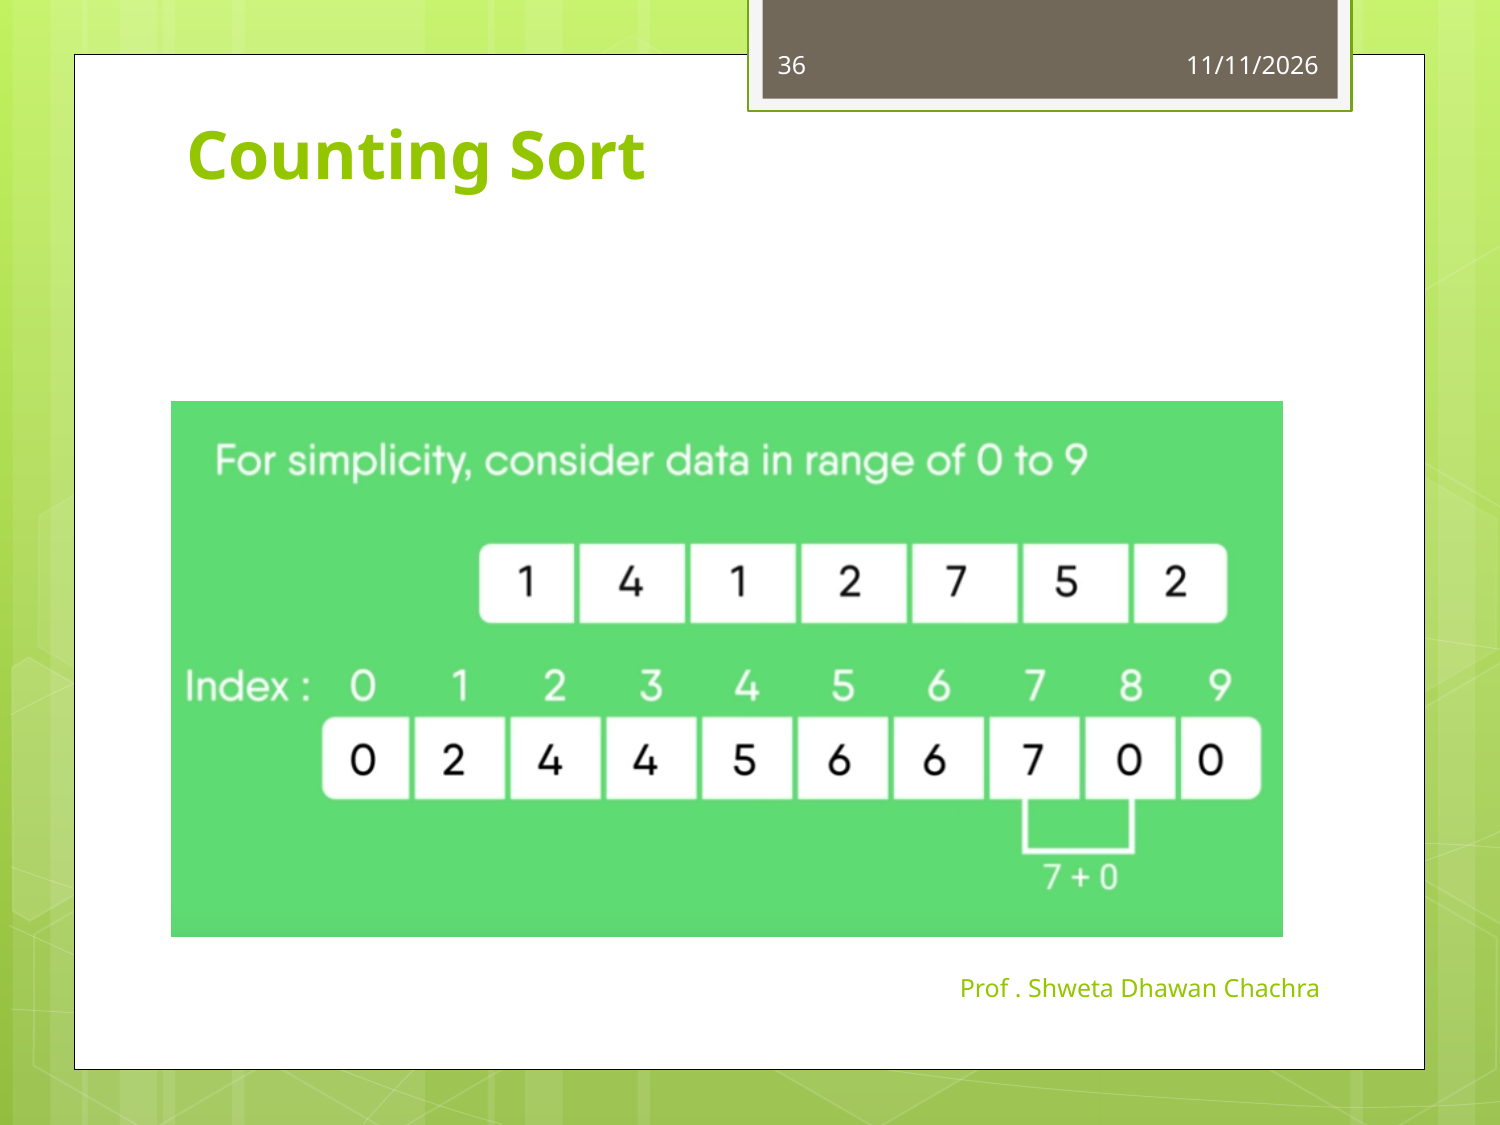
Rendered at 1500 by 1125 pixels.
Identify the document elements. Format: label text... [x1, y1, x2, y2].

title Counting Sort [171, 113, 1324, 201]
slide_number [1437, 520, 1476, 527]
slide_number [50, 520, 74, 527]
slide_number 36 [762, 36, 982, 97]
table_header 3 [1476, 88, 1500, 93]
table_header 3 [1425, 88, 1437, 93]
table_header 3 [12, 88, 50, 93]
footer Prof . Shweta Dhawan Chachra [761, 960, 1336, 1020]
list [170, 401, 1284, 937]
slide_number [983, 36, 1334, 97]
table_header 6 [0, 299, 11, 306]
